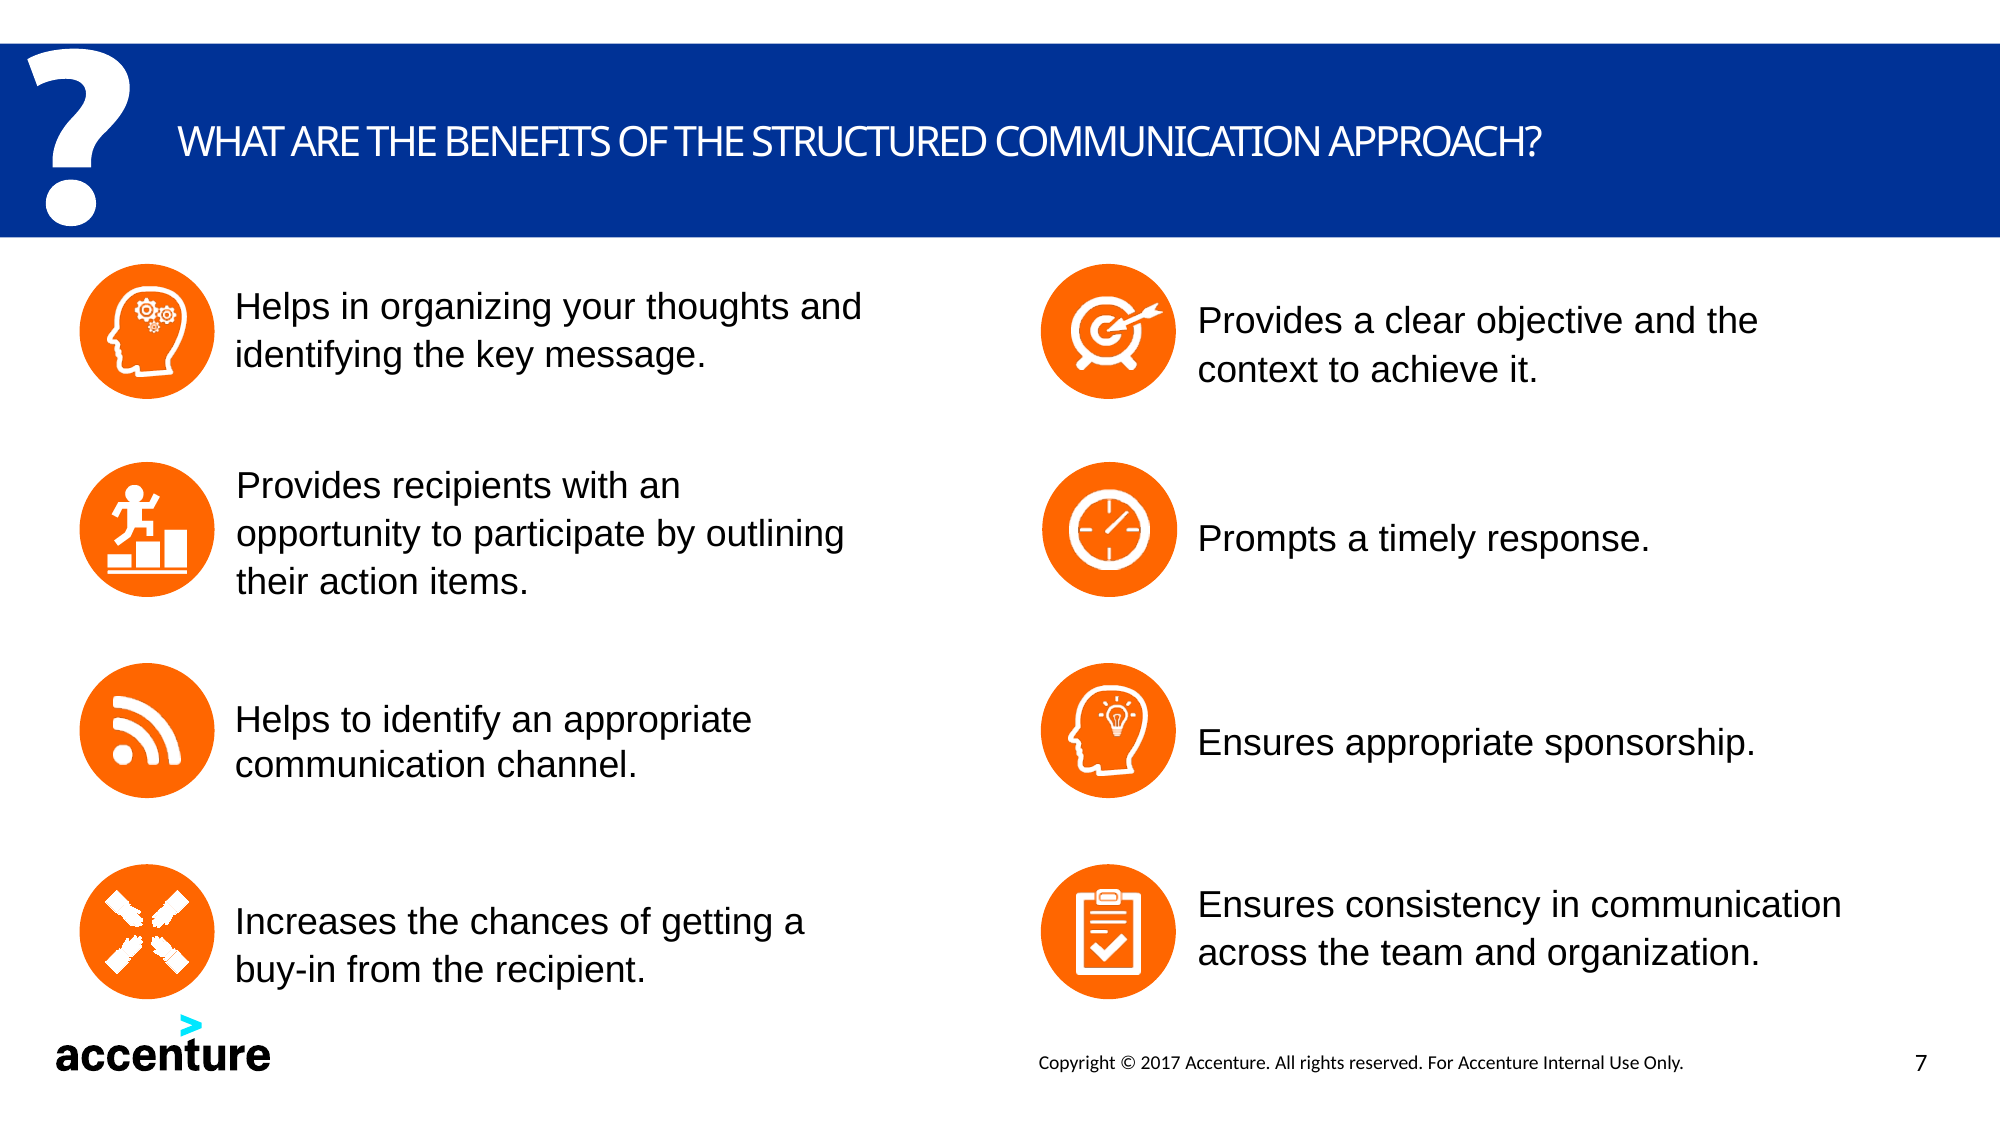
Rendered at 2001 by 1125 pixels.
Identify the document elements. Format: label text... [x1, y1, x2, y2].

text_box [79, 449, 886, 611]
text_box 7 [1816, 1045, 1943, 1077]
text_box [1040, 863, 1885, 1000]
picture [113, 696, 181, 765]
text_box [105, 889, 189, 974]
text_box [1040, 662, 1932, 799]
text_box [79, 263, 885, 400]
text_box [79, 863, 885, 1000]
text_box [1040, 263, 1885, 400]
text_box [0, 43, 2000, 238]
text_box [79, 662, 885, 799]
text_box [1041, 461, 1885, 598]
